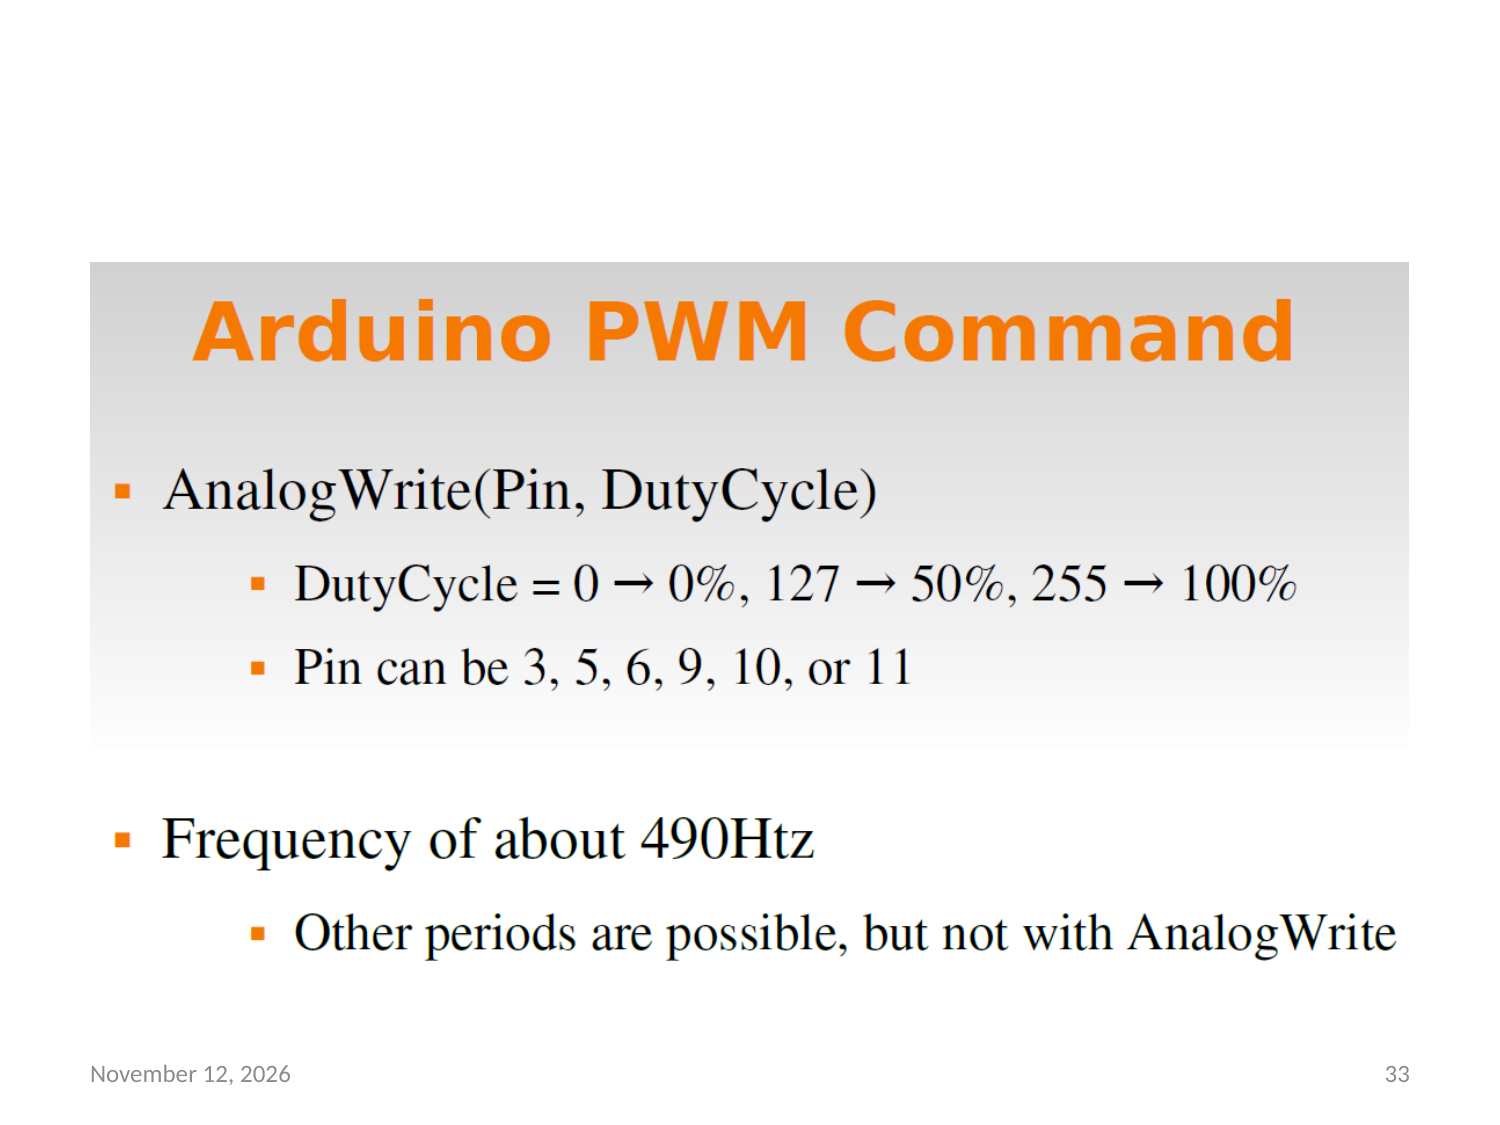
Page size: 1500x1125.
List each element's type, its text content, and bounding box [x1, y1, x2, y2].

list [90, 262, 1410, 1006]
slide_number 33 [1074, 1042, 1425, 1103]
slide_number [75, 1042, 425, 1103]
